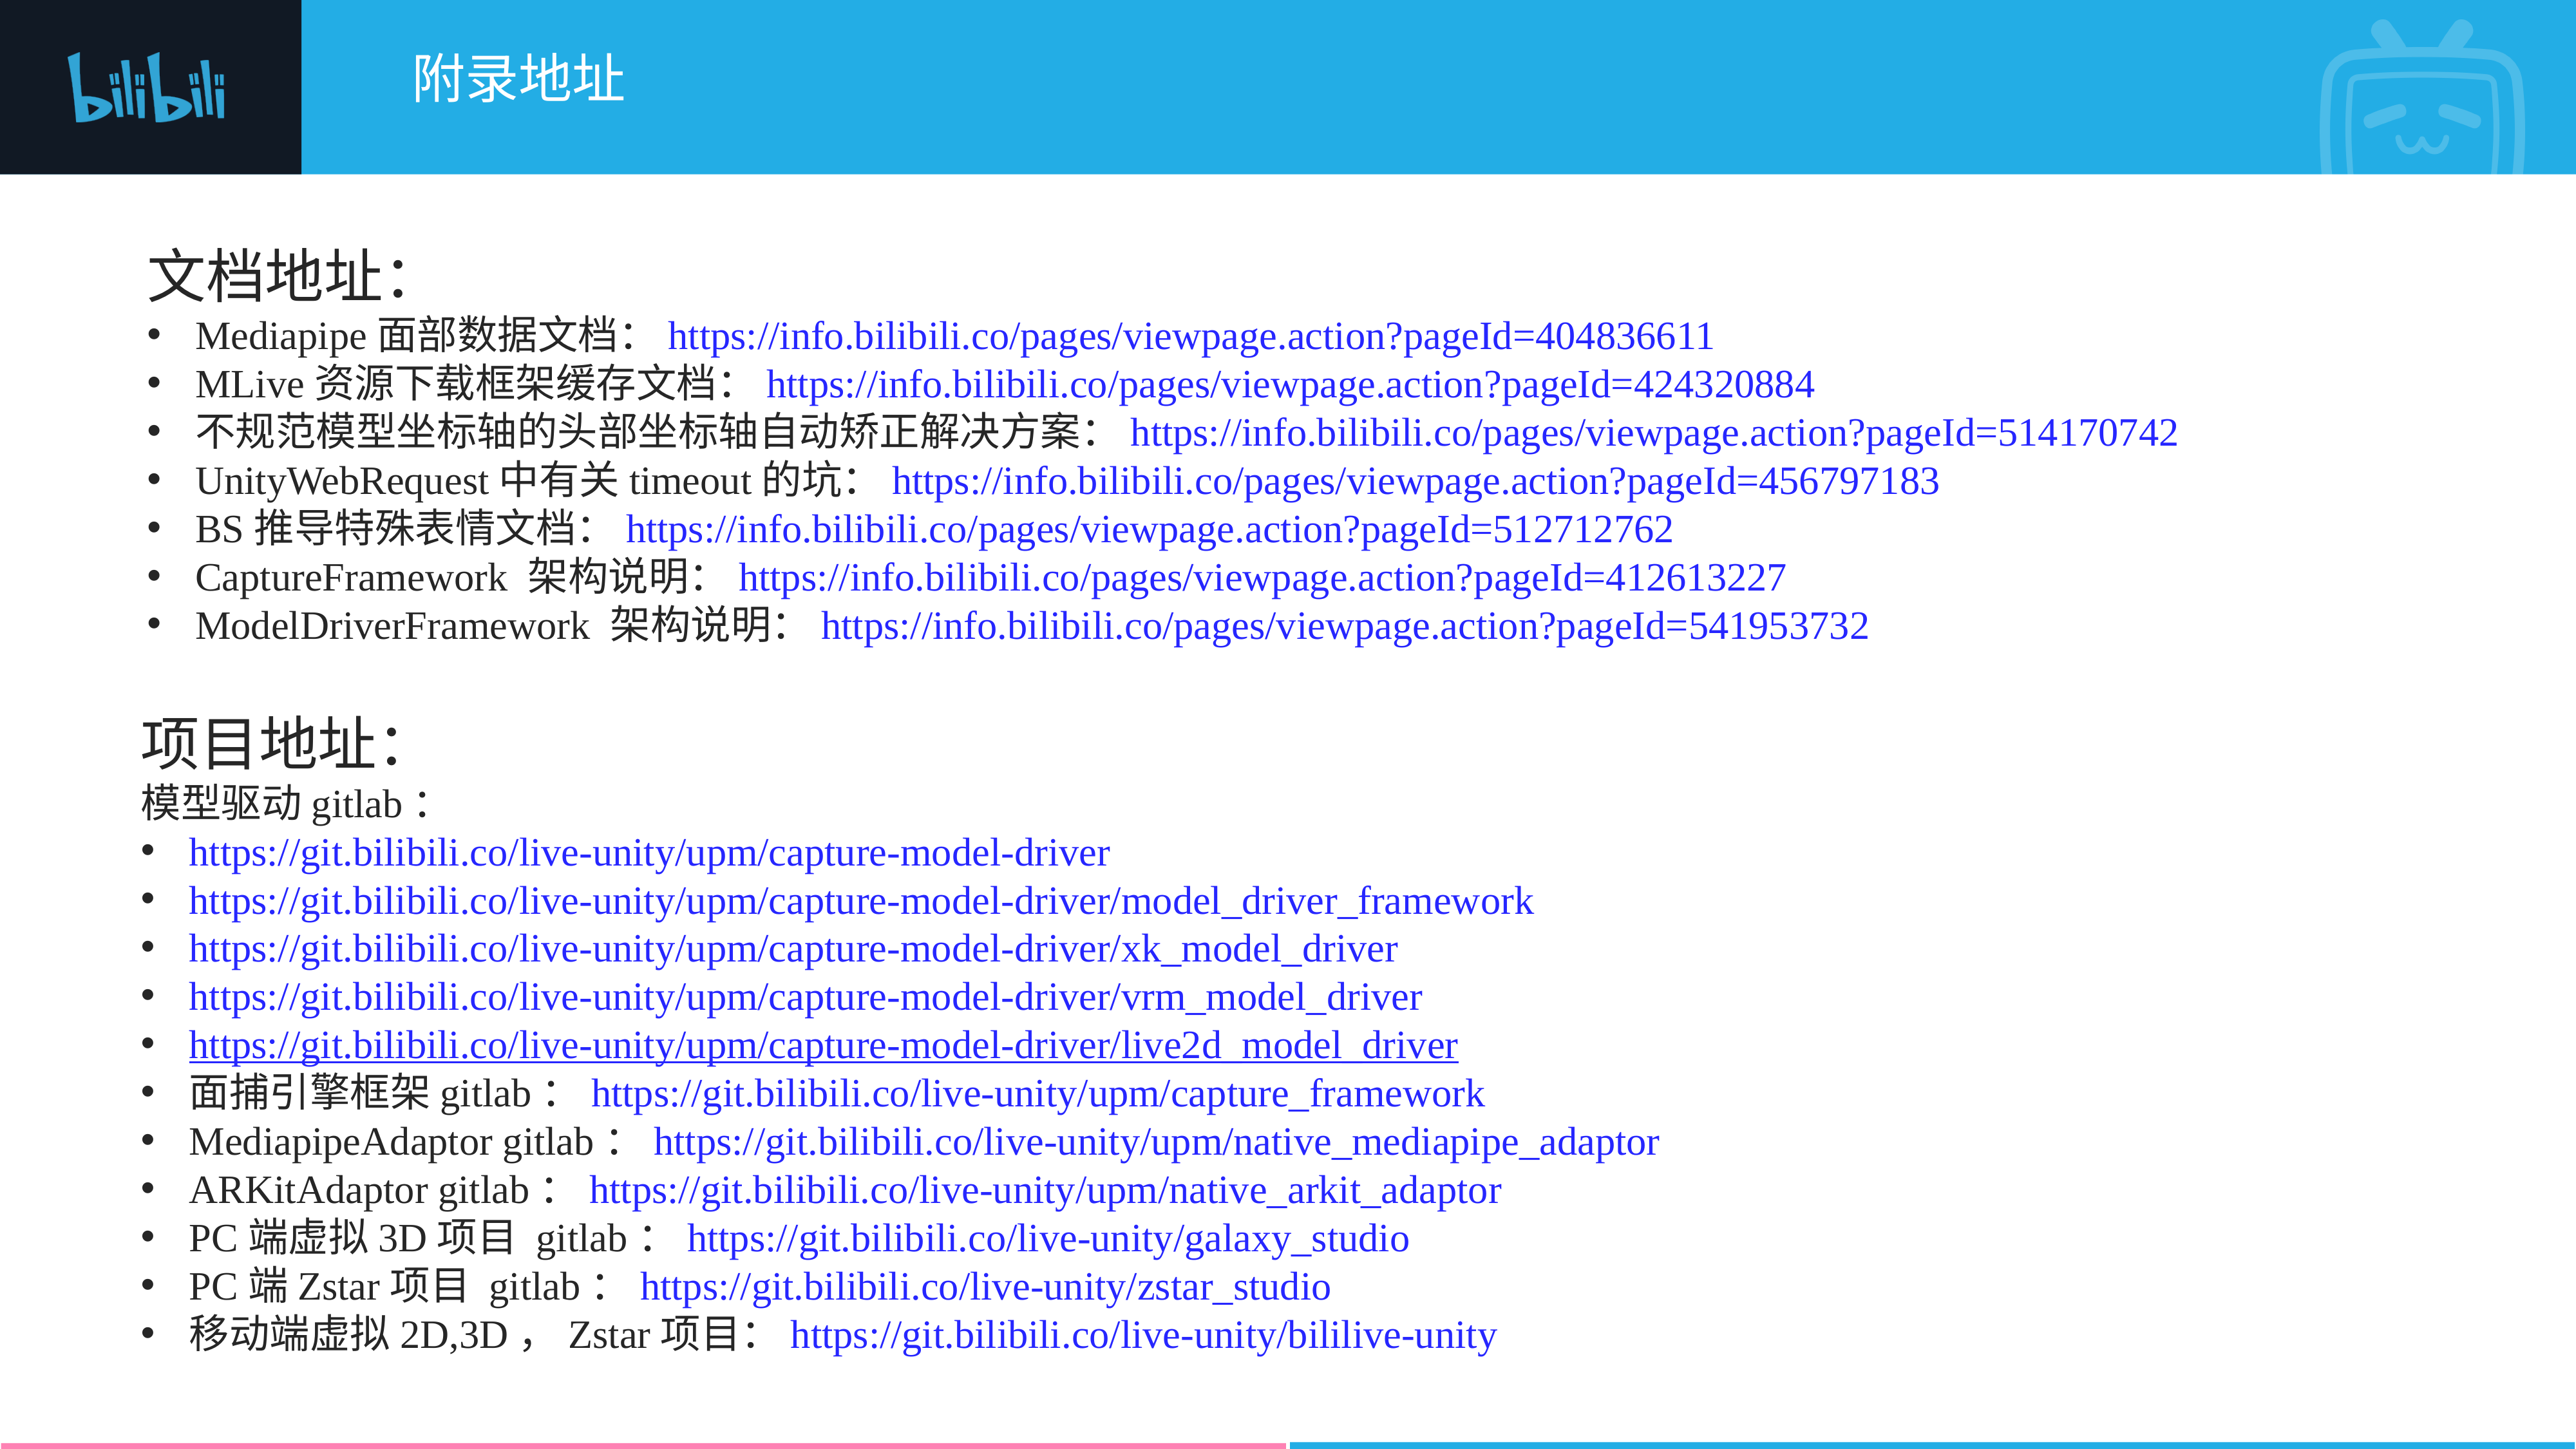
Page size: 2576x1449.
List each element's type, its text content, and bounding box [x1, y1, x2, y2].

text_box 项目地址： 模型驱动gitlab： https://git.bilibili.co/live-unity/upm/capture-model-driver https://git.bilibili.co/live-unity/upm/capture-model-driver/model_driver_framework https://git.bilibili.co/live-unity/upm/capture-model-driver/xk_model_driver https://git.bilibili.co/live-unity/upm/capture-model-driver/vrm_model_driver https://git.bilibili.co/live-unity/upm/capture-model-driver/live2d_model_driver 面捕引擎框架gitlab：https://git.bilibili.co/live-unity/upm/capture_framework MediapipeAdaptor gitlab：https://git.bilibili.co/live-unity/upm/native_mediapipe_adaptor ARKitAdaptor gitlab：https://git.bilibili.co/live-unity/upm/native_arkit_adaptor PC端虚拟3D项目 gitlab：https://git.bilibili.co/live-unity/galaxy_studio PC端Zstar项目 gitlab：https://git.bilibili.co/live-unity/zstar_studio 移动端虚拟2D,3D，Zstar项目：https://git.bilibili.co/live-unity/bililive-unity [135, 701, 1666, 1362]
picture [68, 52, 225, 122]
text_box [0, 0, 2576, 175]
picture [2320, 19, 2525, 175]
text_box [1, 1441, 2575, 1449]
text_box 文档地址： Mediapipe面部数据文档：https://info.bilibili.co/pages/viewpage.action?pageId=404836611 MLive资源下载框架缓存文档：https://info.bilibili.co/pages/viewpage.action?pageId=424320884 不规范模型坐标轴的头部坐标轴自动矫正解决方案：https://info.bilibili.co/pages/viewpage.action?pageId=514170742 UnityWebRequest中有关timeout的坑：https://info.bilibili.co/pages/viewpage.action?pageId=456797183 BS推导特殊表情文档：https://info.bilibili.co/pages/viewpage.action?pageId=512712762 CaptureFramework 架构说明：https://info.bilibili.co/pages/viewpage.action?pageId=412613227 ModelDriverFramework 架构说明：https://info.bilibili.co/pages/viewpage.action?pageId=541953732 [141, 233, 2186, 653]
